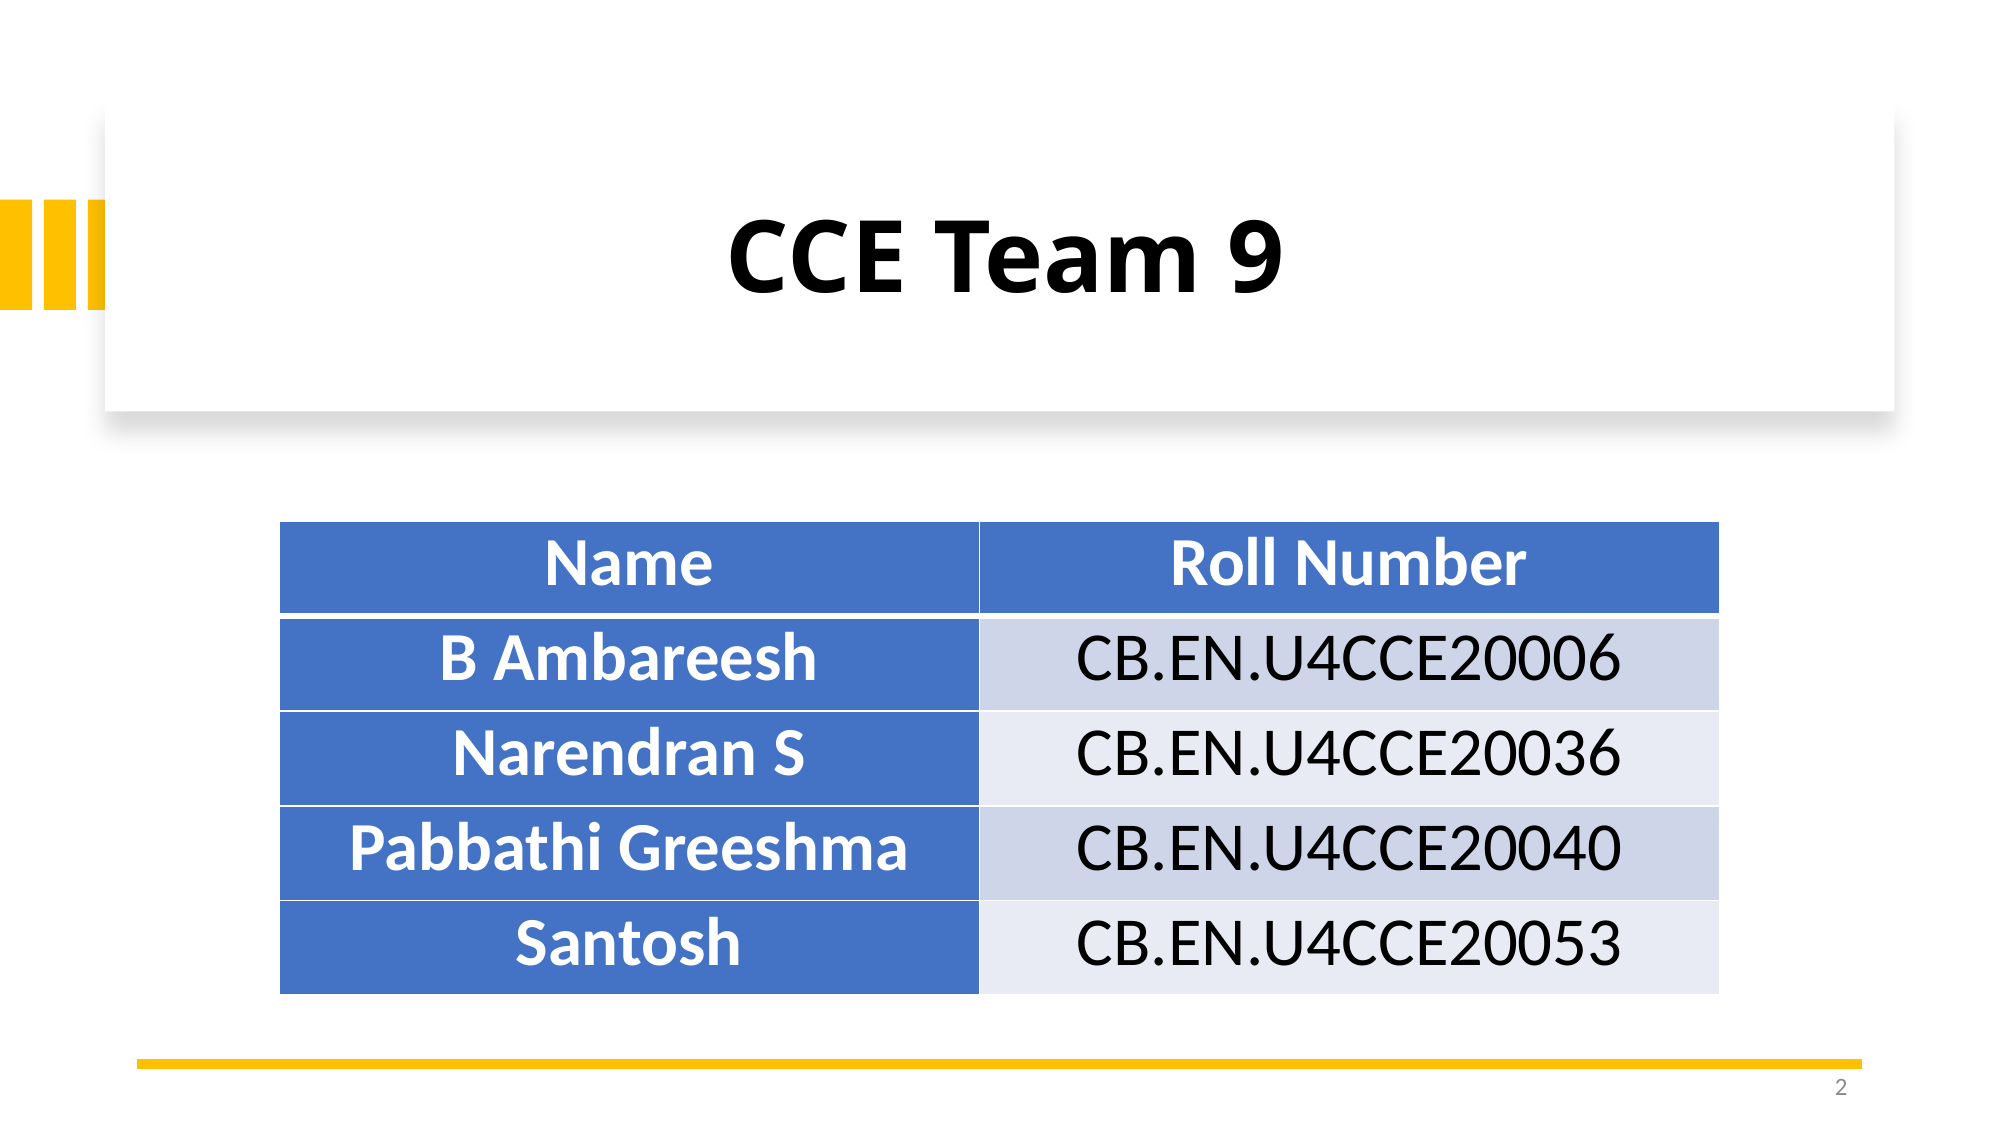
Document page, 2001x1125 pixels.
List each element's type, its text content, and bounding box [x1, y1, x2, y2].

table_cell Pabbathi Greeshma [280, 807, 979, 900]
table_header Name [280, 522, 979, 613]
text_box [104, 100, 1895, 412]
slide_number 2 [1412, 1064, 1863, 1115]
table_cell B Ambareesh [280, 619, 979, 710]
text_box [0, 199, 120, 311]
table_cell CB.EN.U4CCE20006 [980, 619, 1719, 710]
slide_number 2 [1412, 1055, 1863, 1063]
table_cell Narendran S [280, 712, 979, 805]
table_cell CB.EN.U4CCE20036 [980, 712, 1719, 805]
table_cell CB.EN.U4CCE20040 [980, 807, 1719, 900]
table_cell CB.EN.U4CCE20053 [980, 901, 1719, 994]
title CCE Team 9 [171, 132, 1840, 388]
text_box [0, 0, 2000, 1125]
table_cell Santosh [280, 901, 979, 994]
table_header Roll Number [980, 522, 1719, 613]
